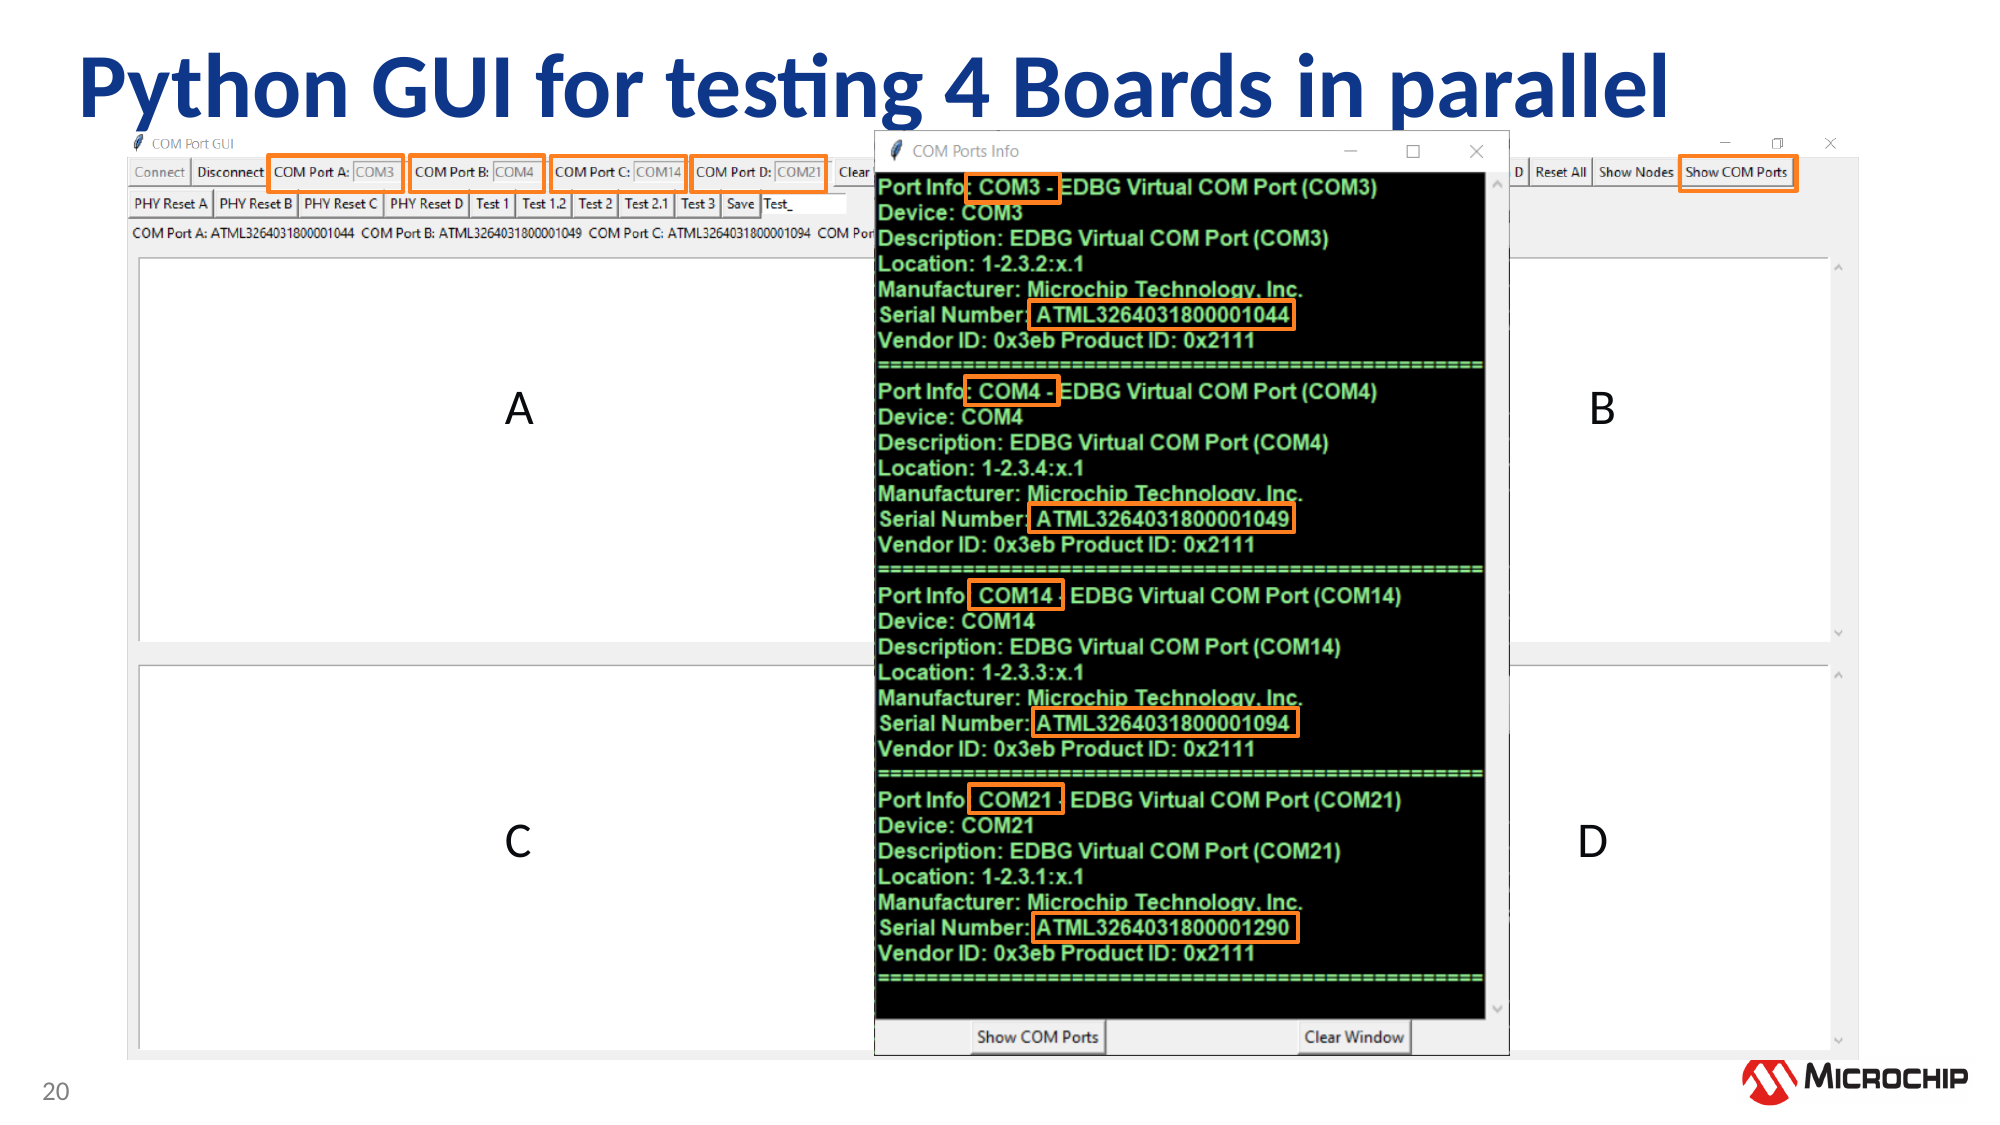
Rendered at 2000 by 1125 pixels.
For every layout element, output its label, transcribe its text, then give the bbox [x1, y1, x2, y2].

picture [127, 130, 1974, 1109]
title Python GUI for testing 4 Boards in parallel [58, 15, 1929, 144]
